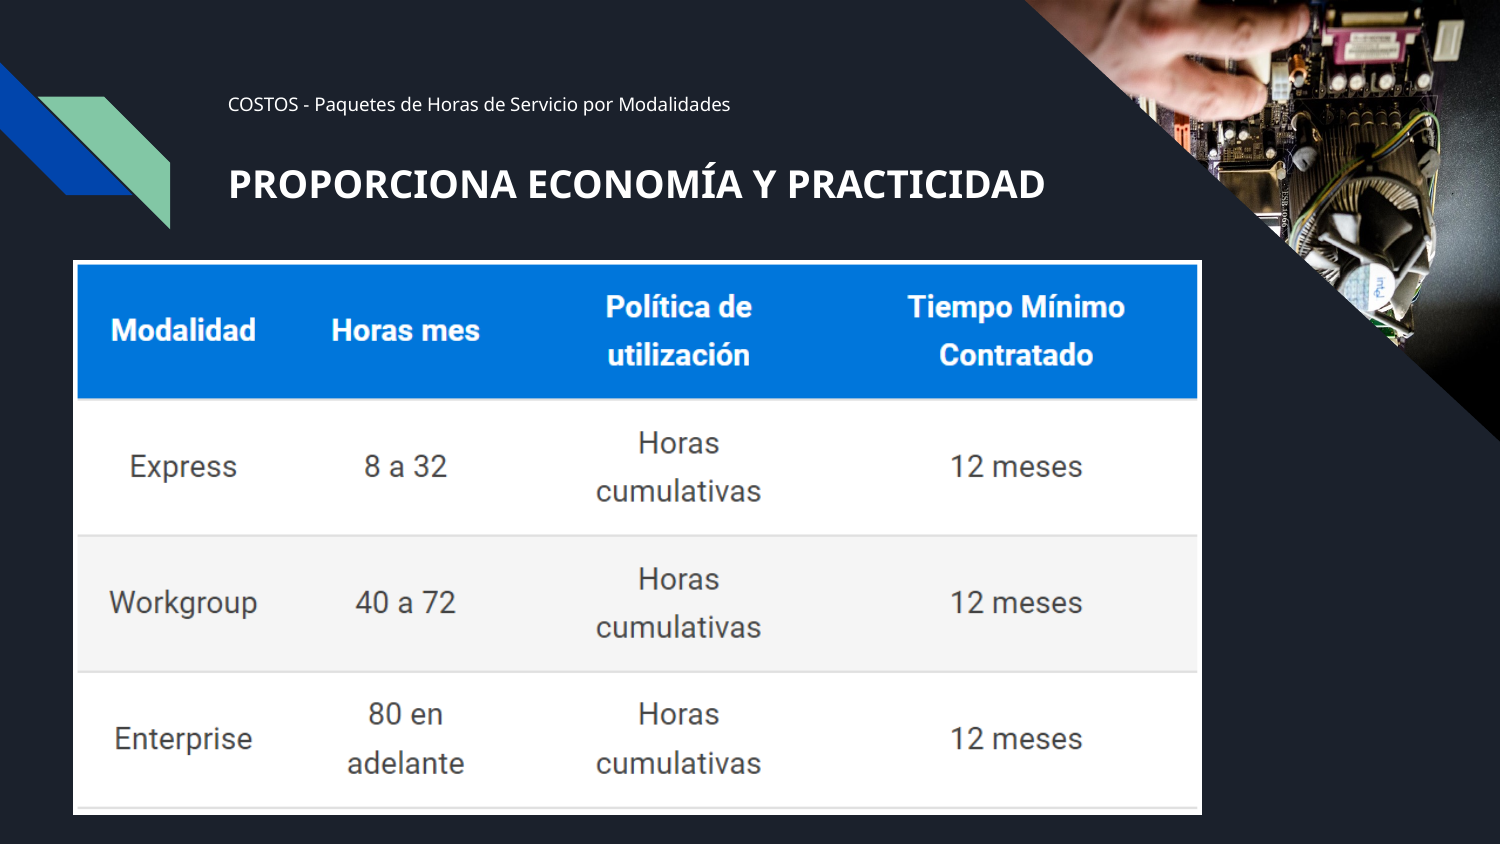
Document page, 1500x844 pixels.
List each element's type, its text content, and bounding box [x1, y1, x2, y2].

picture [73, 0, 1500, 816]
subtitle COSTOS - Paquetes de Horas de Servicio por Modalidades [212, 77, 789, 131]
title PROPORCIONA ECONOMÍA Y PRACTICIDAD [212, 138, 1019, 237]
